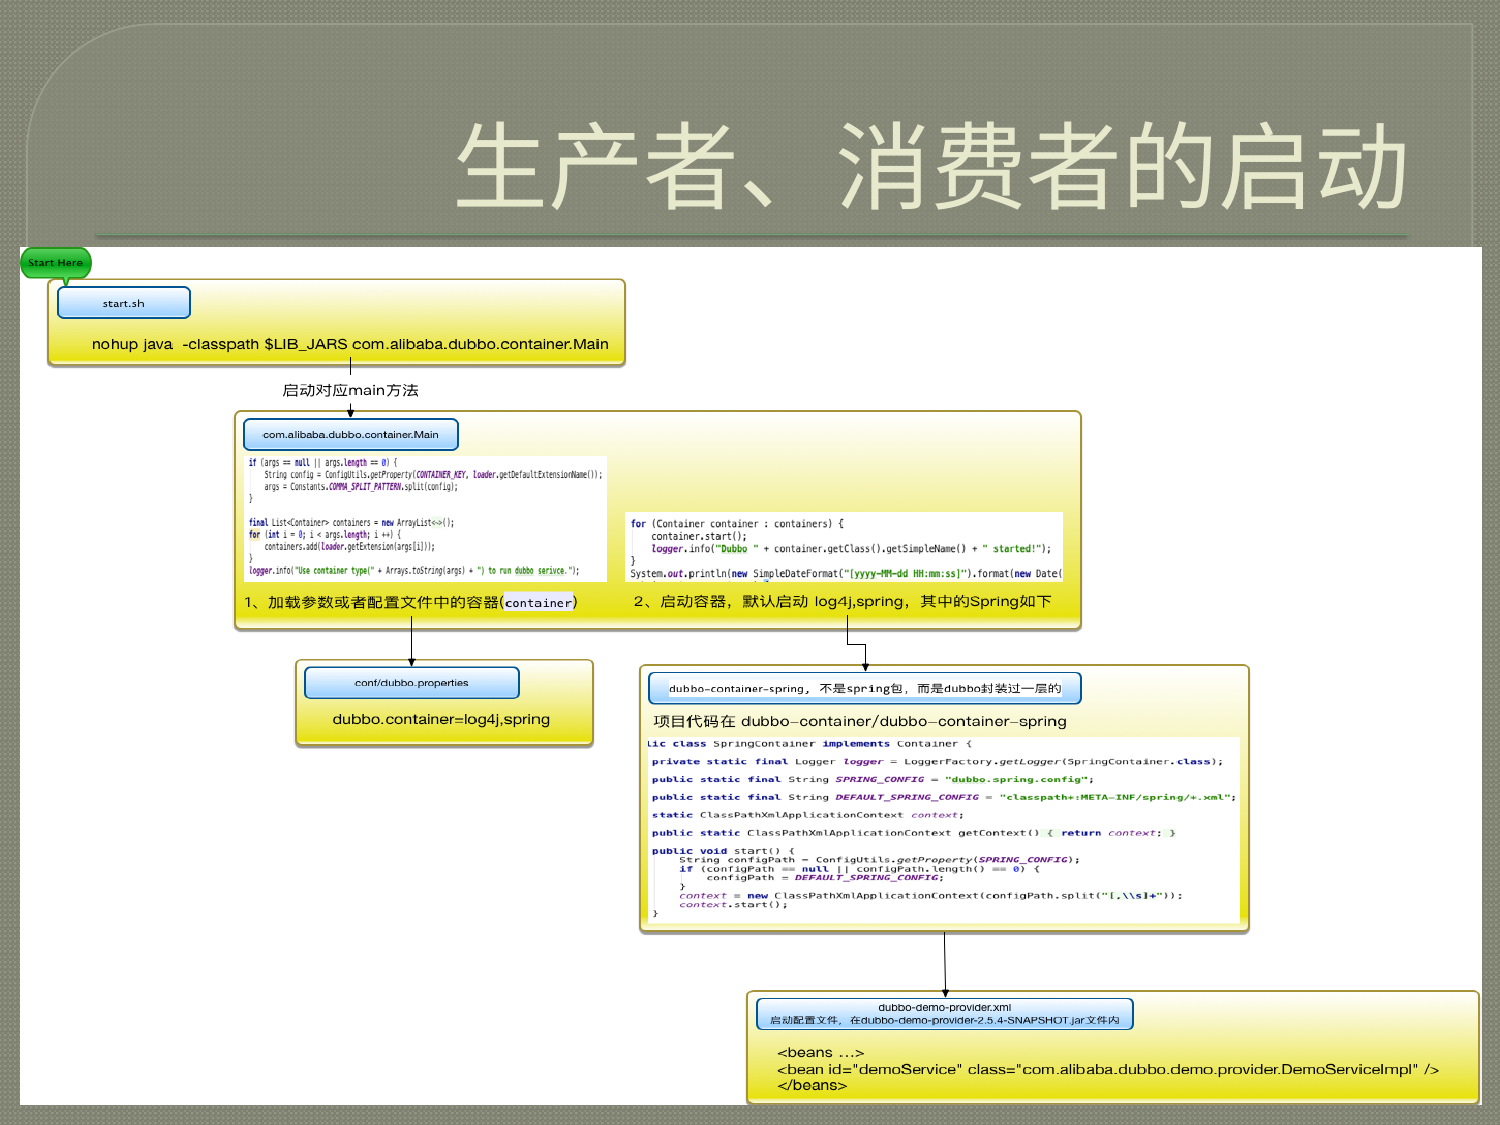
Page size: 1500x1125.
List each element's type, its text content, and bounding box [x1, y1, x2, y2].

title 生产者、消费者的启动 [75, 41, 1425, 230]
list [20, 247, 1482, 1105]
